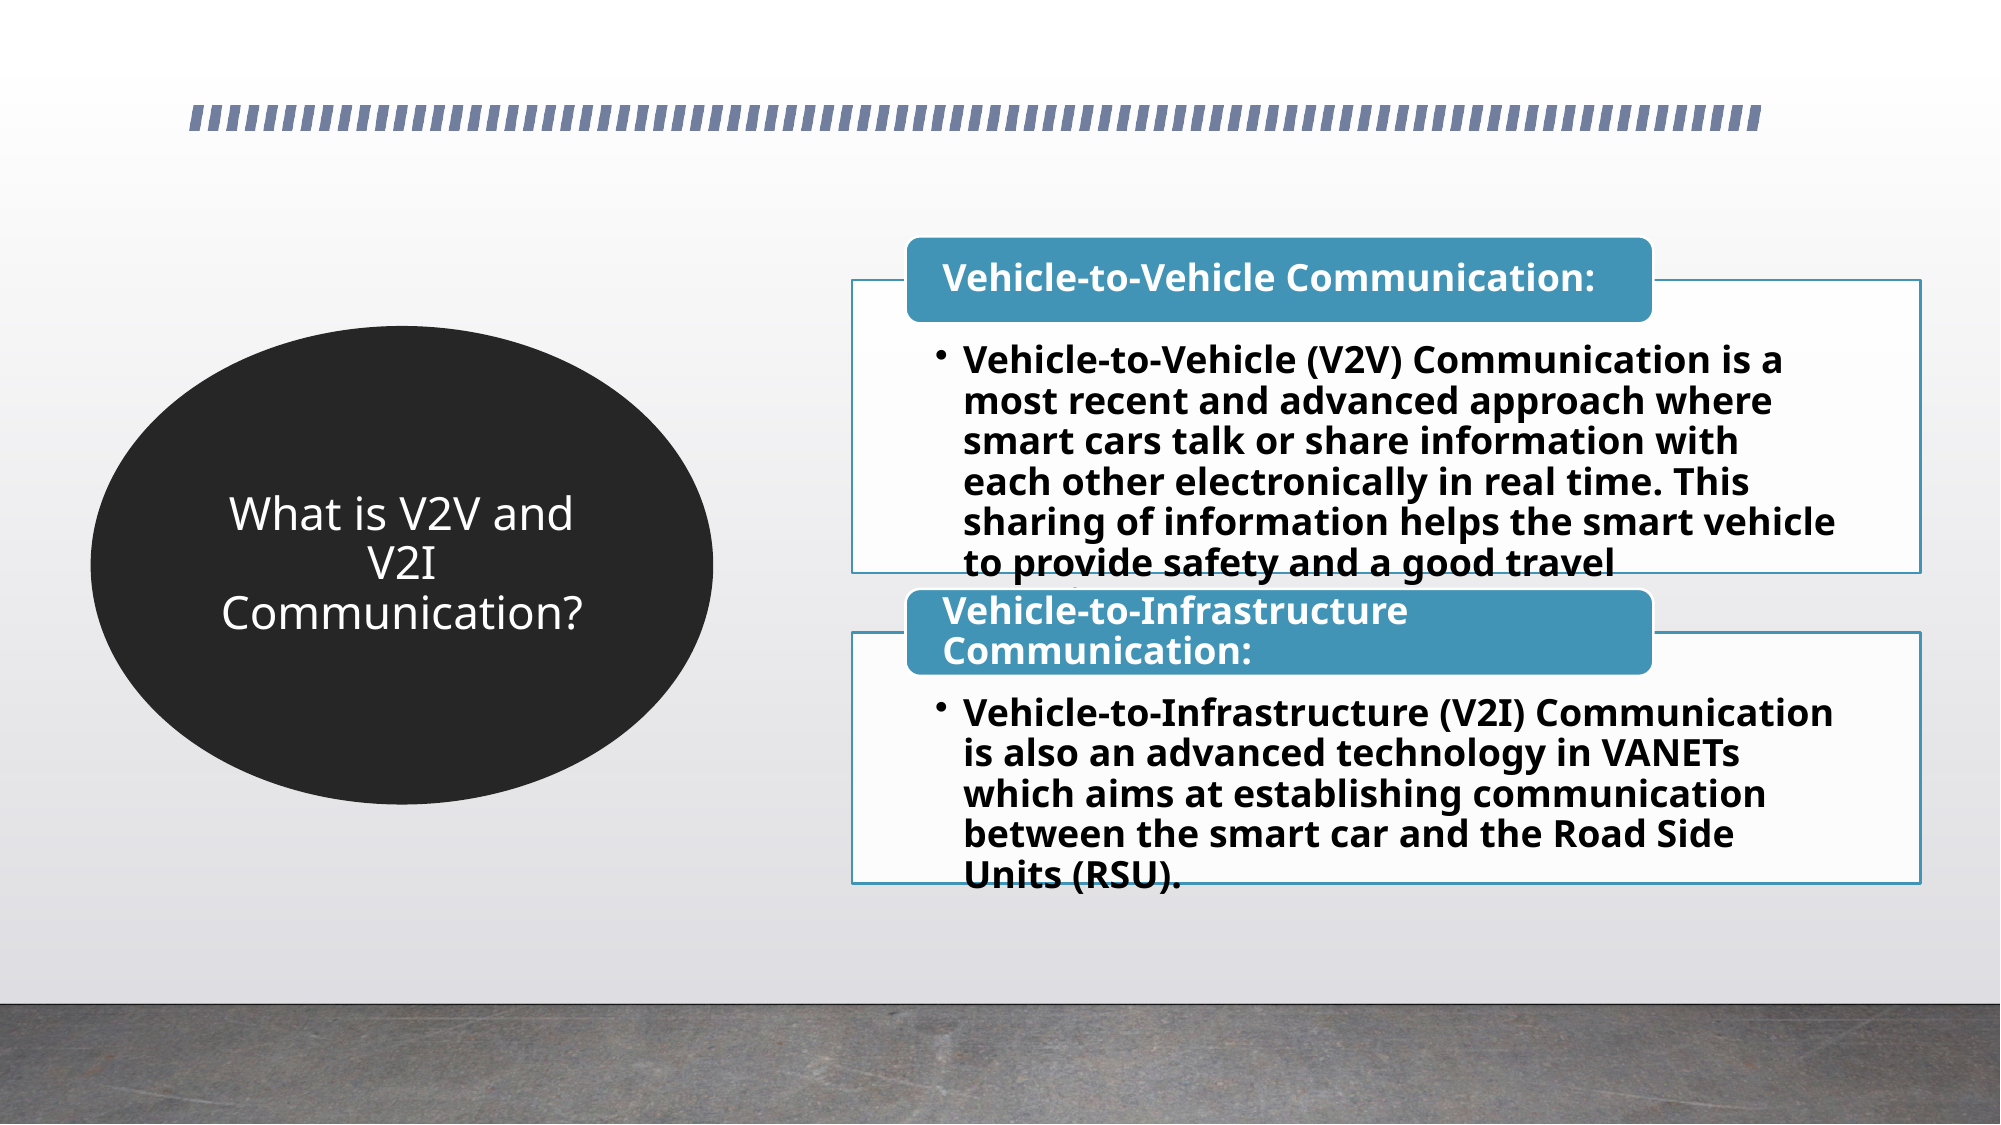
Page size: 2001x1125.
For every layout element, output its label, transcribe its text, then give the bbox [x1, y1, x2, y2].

picture [0, 1004, 2000, 1124]
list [851, 76, 1921, 1043]
text_box What is V2V and V2I Communication? [104, 340, 699, 791]
